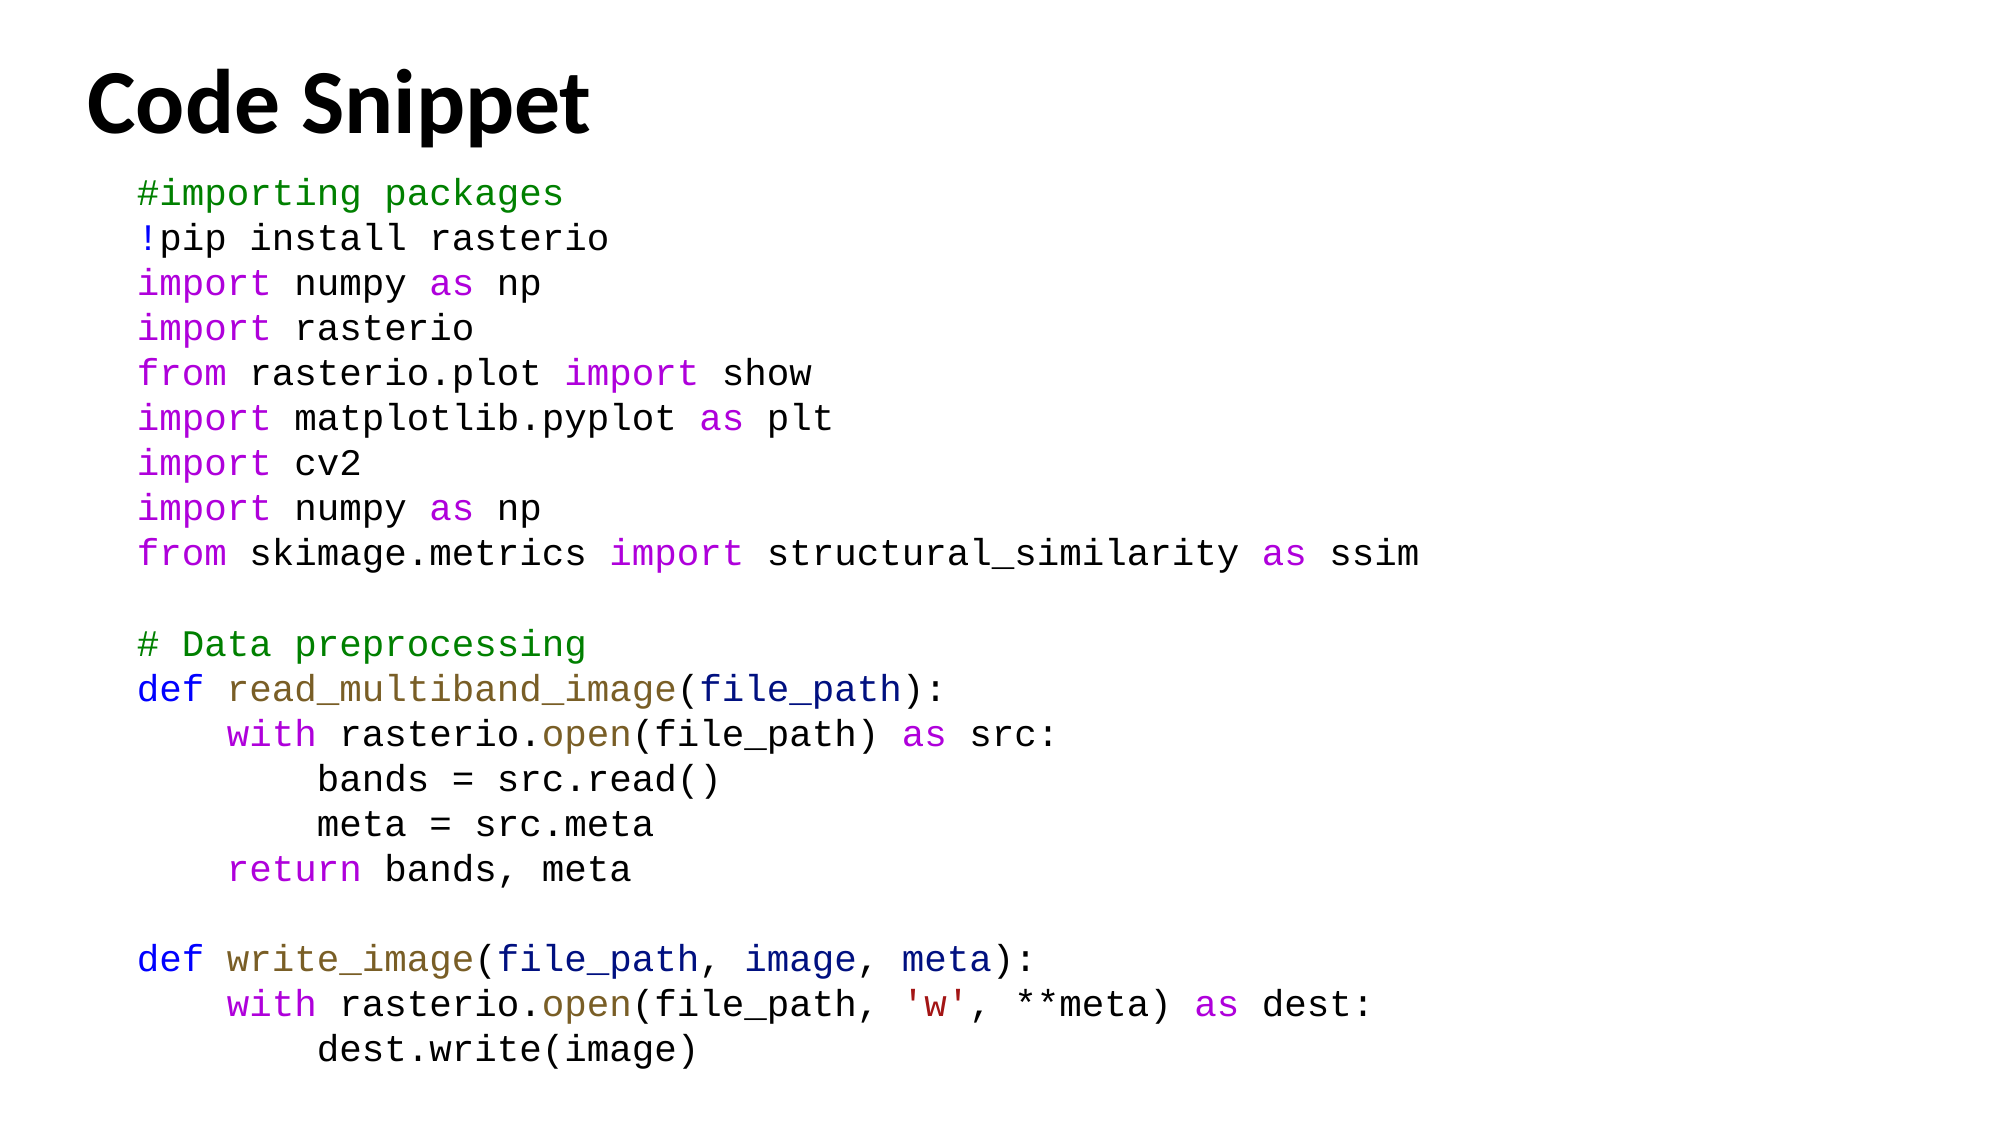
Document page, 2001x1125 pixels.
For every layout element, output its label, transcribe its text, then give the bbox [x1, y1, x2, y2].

text_box # Data preprocessing def read_multiband_image(file_path): with rasterio.open(file_path) as src: bands = src.read() meta = src.meta return bands, meta def write_image(file_path, image, meta): with rasterio.open(file_path, 'w', **meta) as dest: dest.write(image) [122, 611, 1530, 1077]
text_box Code Snippet [72, 34, 1010, 159]
text_box #importing packages !pip install rasterio import numpy as np import rasterio from rasterio.plot import show import matplotlib.pyplot as plt import cv2 import numpy as np from skimage.metrics import structural_similarity as ssim [122, 160, 1663, 626]
